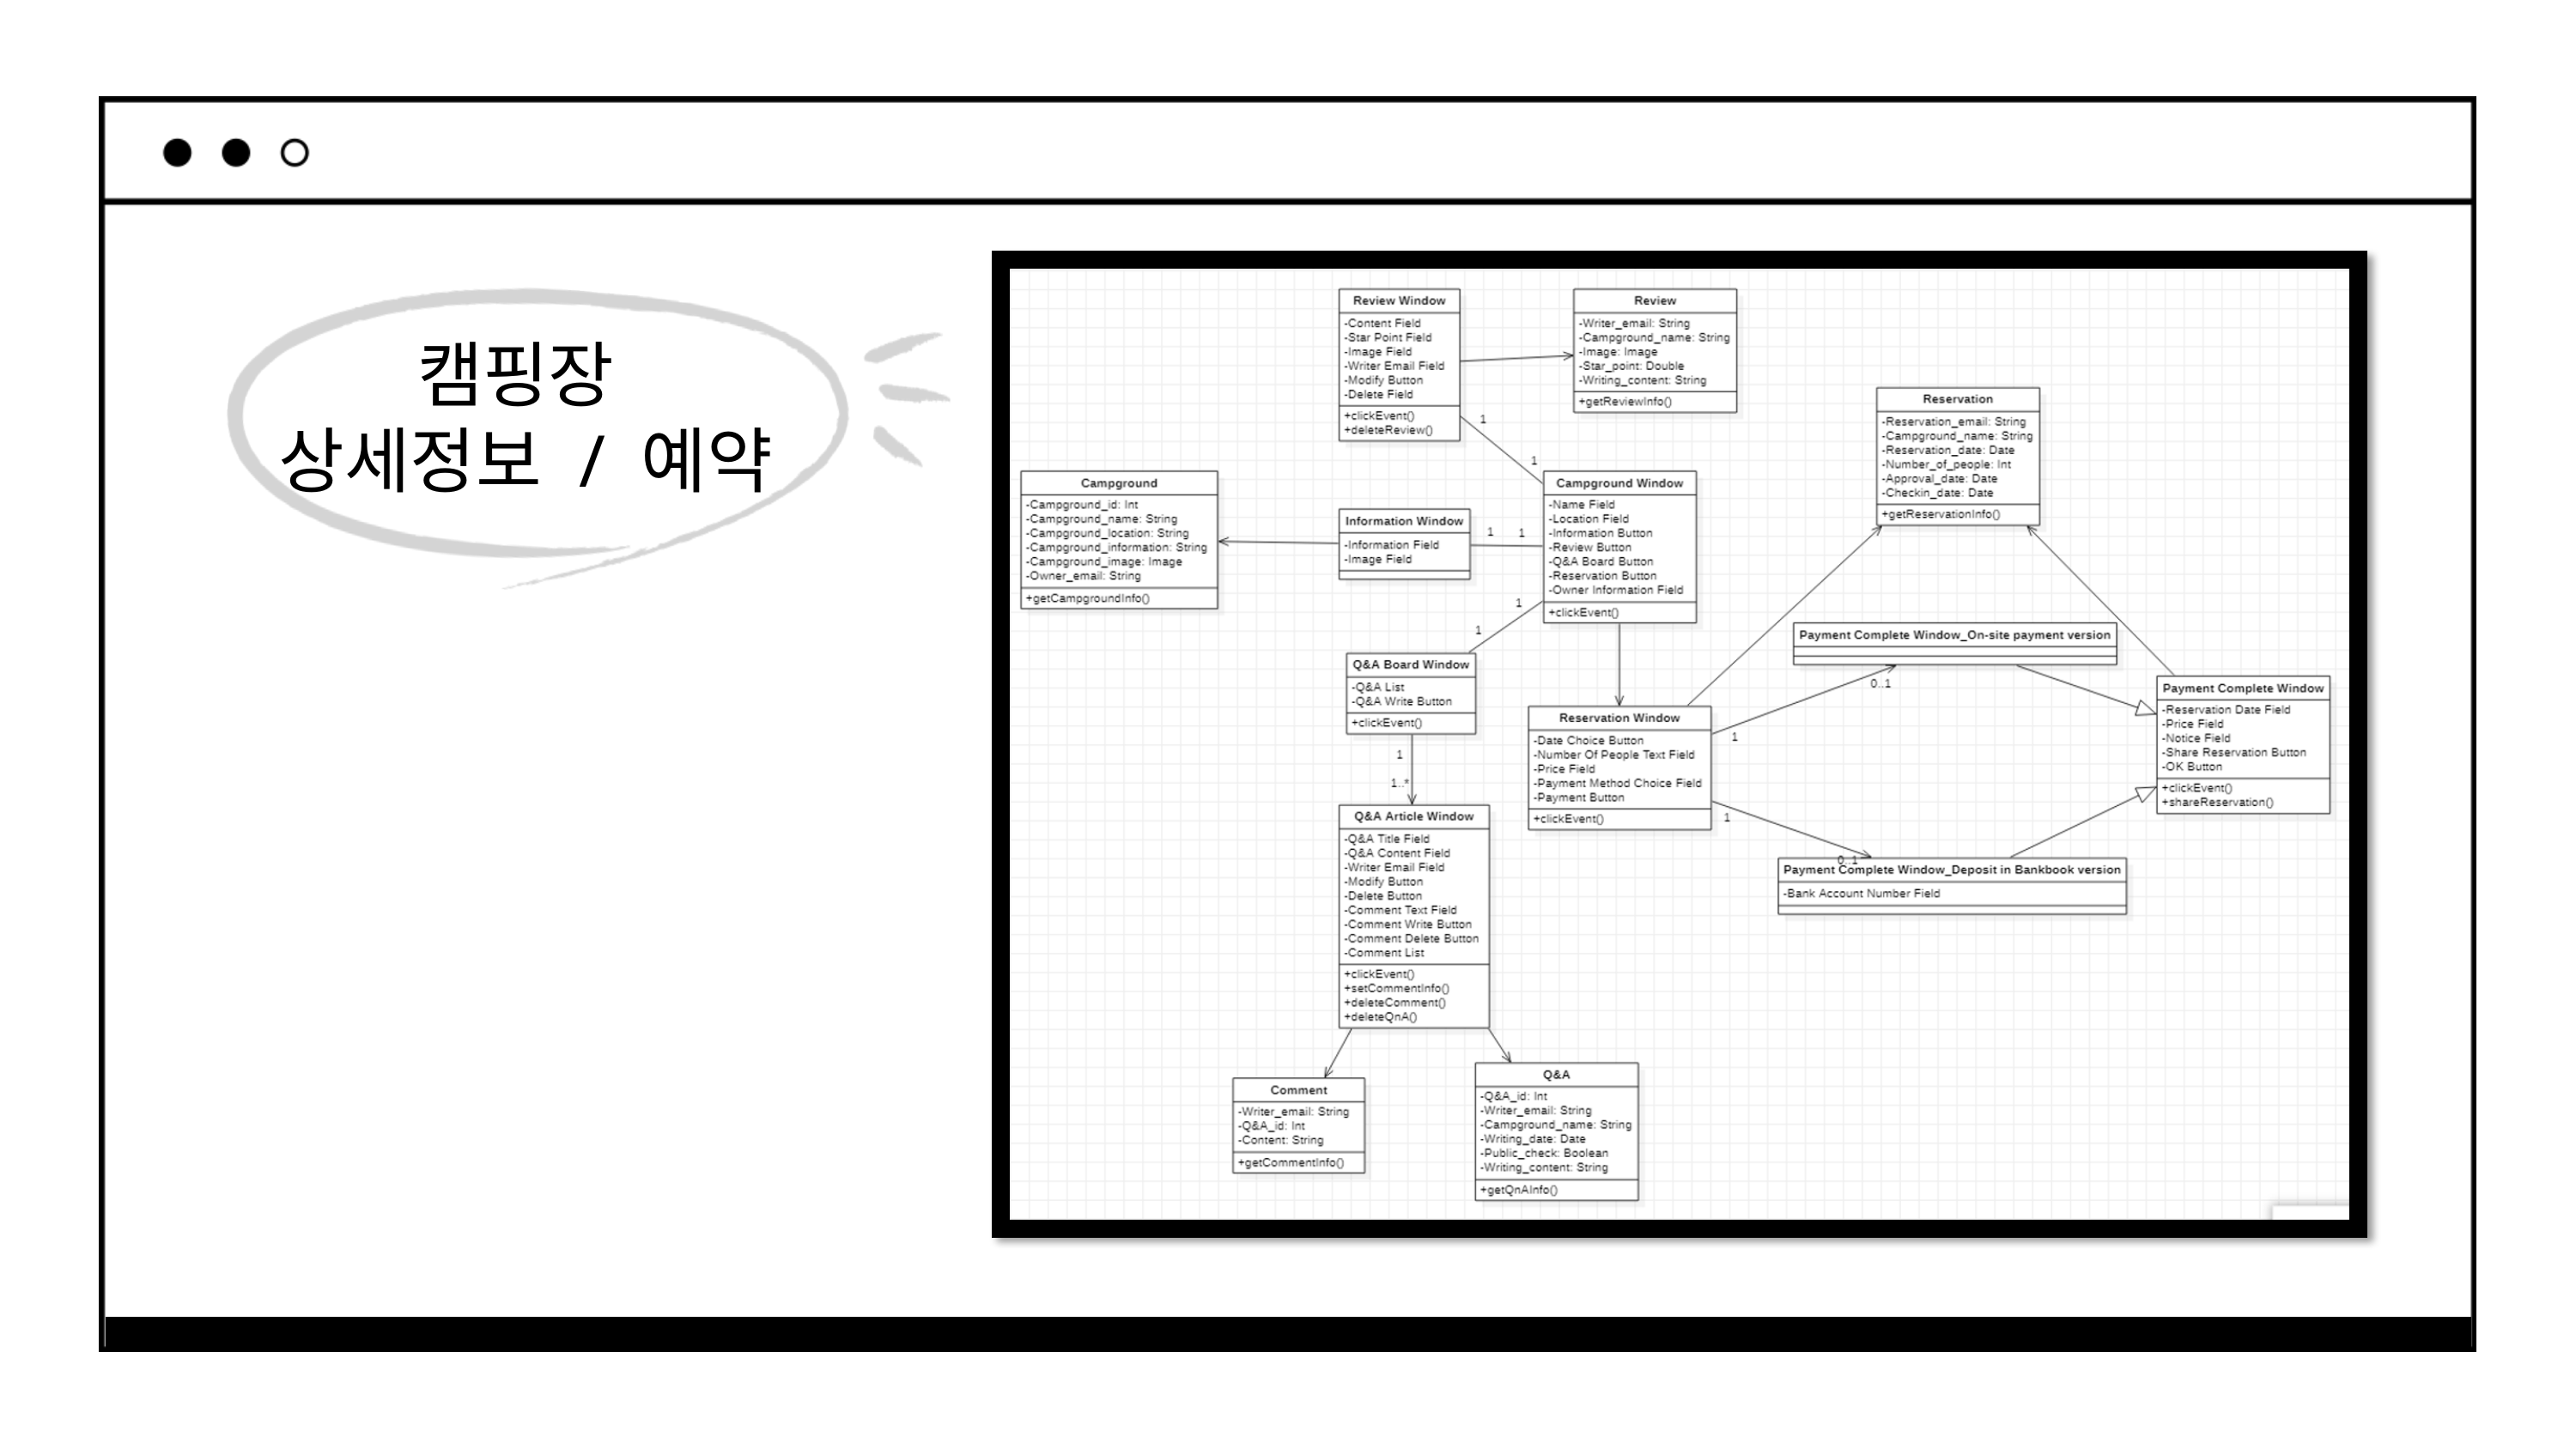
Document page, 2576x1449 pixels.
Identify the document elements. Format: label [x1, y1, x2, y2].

text_box [225, 291, 945, 596]
text_box [106, 1316, 2471, 1352]
text_box [99, 96, 2477, 1352]
picture [1009, 268, 2350, 1221]
